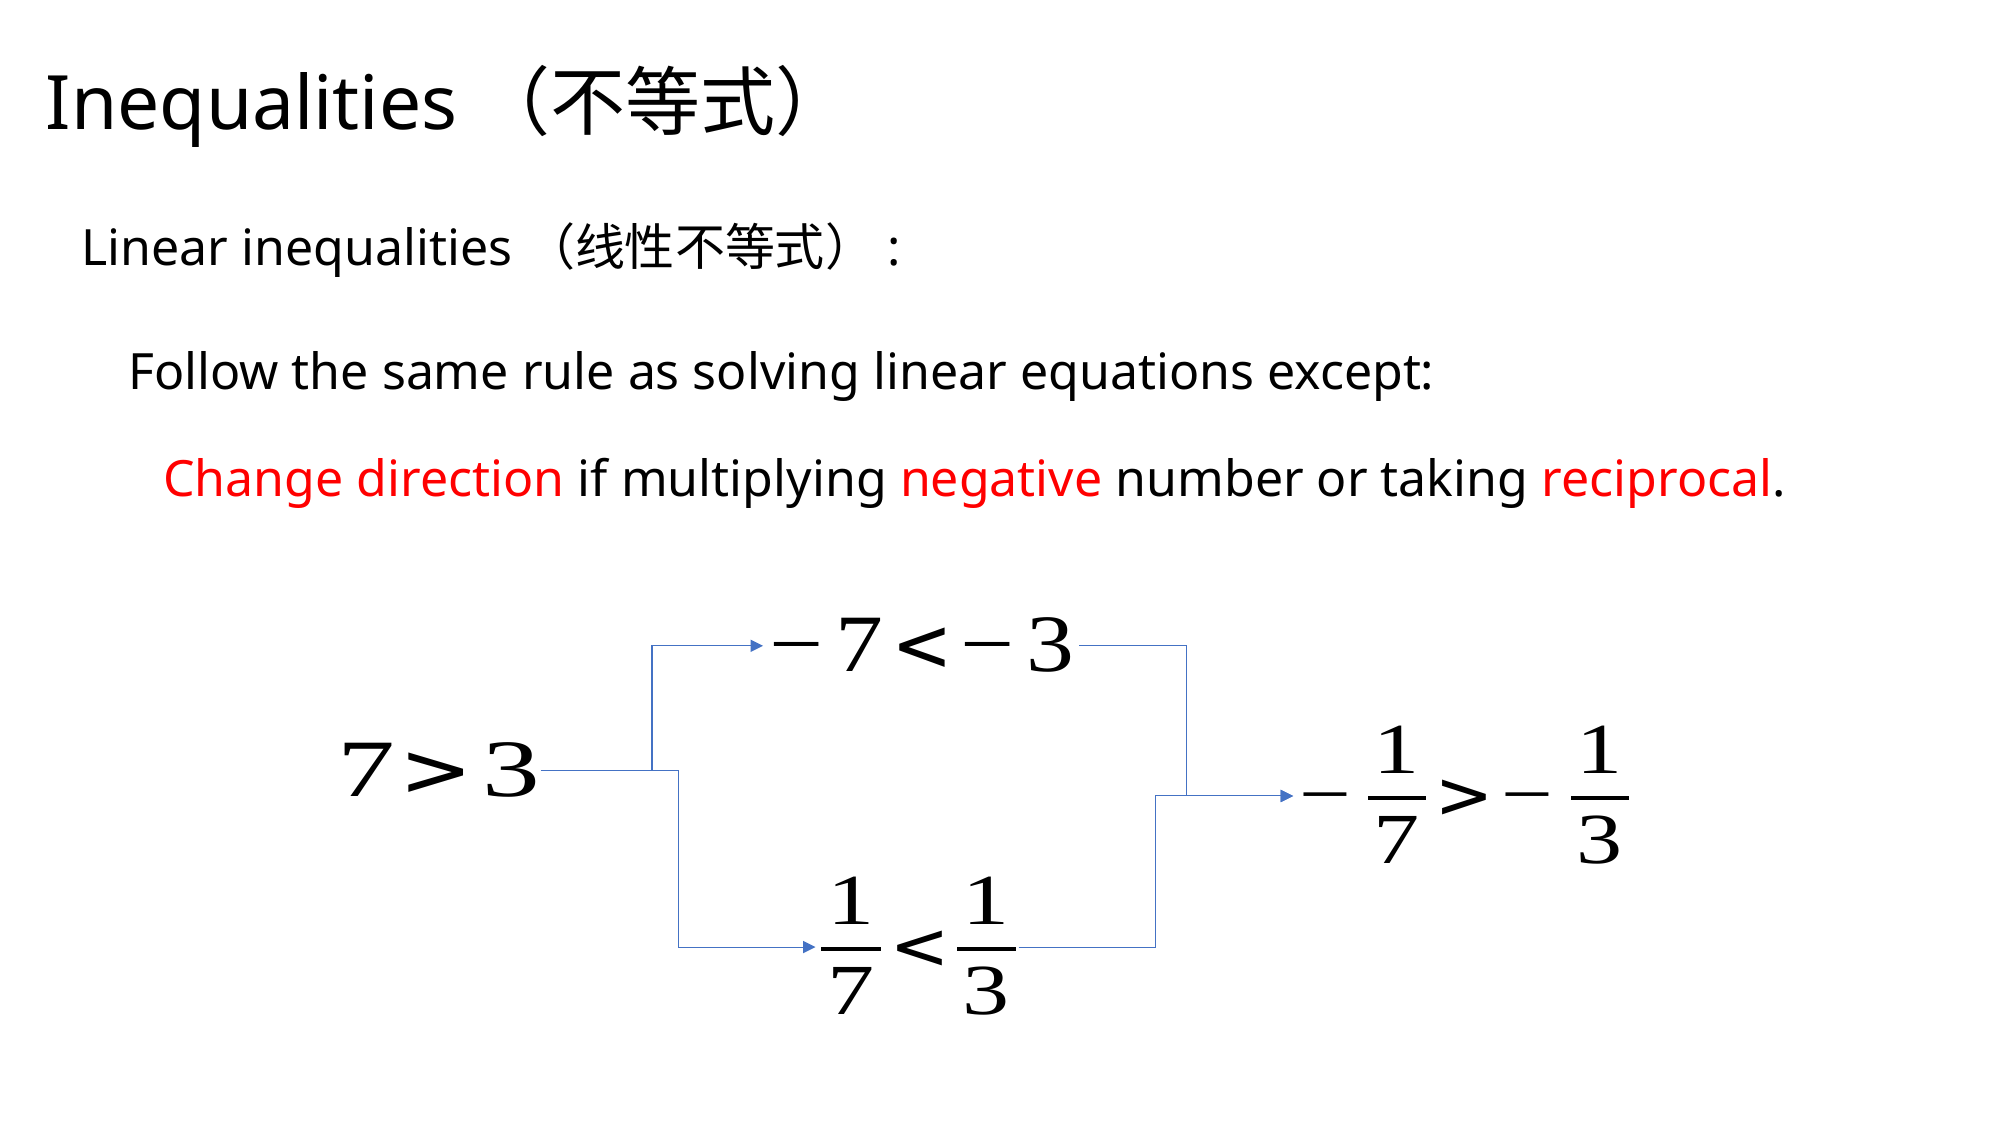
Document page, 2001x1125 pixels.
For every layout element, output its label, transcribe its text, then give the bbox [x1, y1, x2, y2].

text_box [1018, 795, 1294, 948]
text_box Inequalities（不等式） [31, 47, 865, 152]
text_box Linear inequalities（线性不等式）: [66, 208, 916, 283]
text_box Change direction if multiplying negative number or taking reciprocal. [148, 439, 1827, 514]
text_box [540, 770, 816, 948]
text_box Follow the same rule as solving linear equations except: [113, 332, 1451, 407]
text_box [540, 645, 763, 770]
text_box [1079, 645, 1294, 795]
